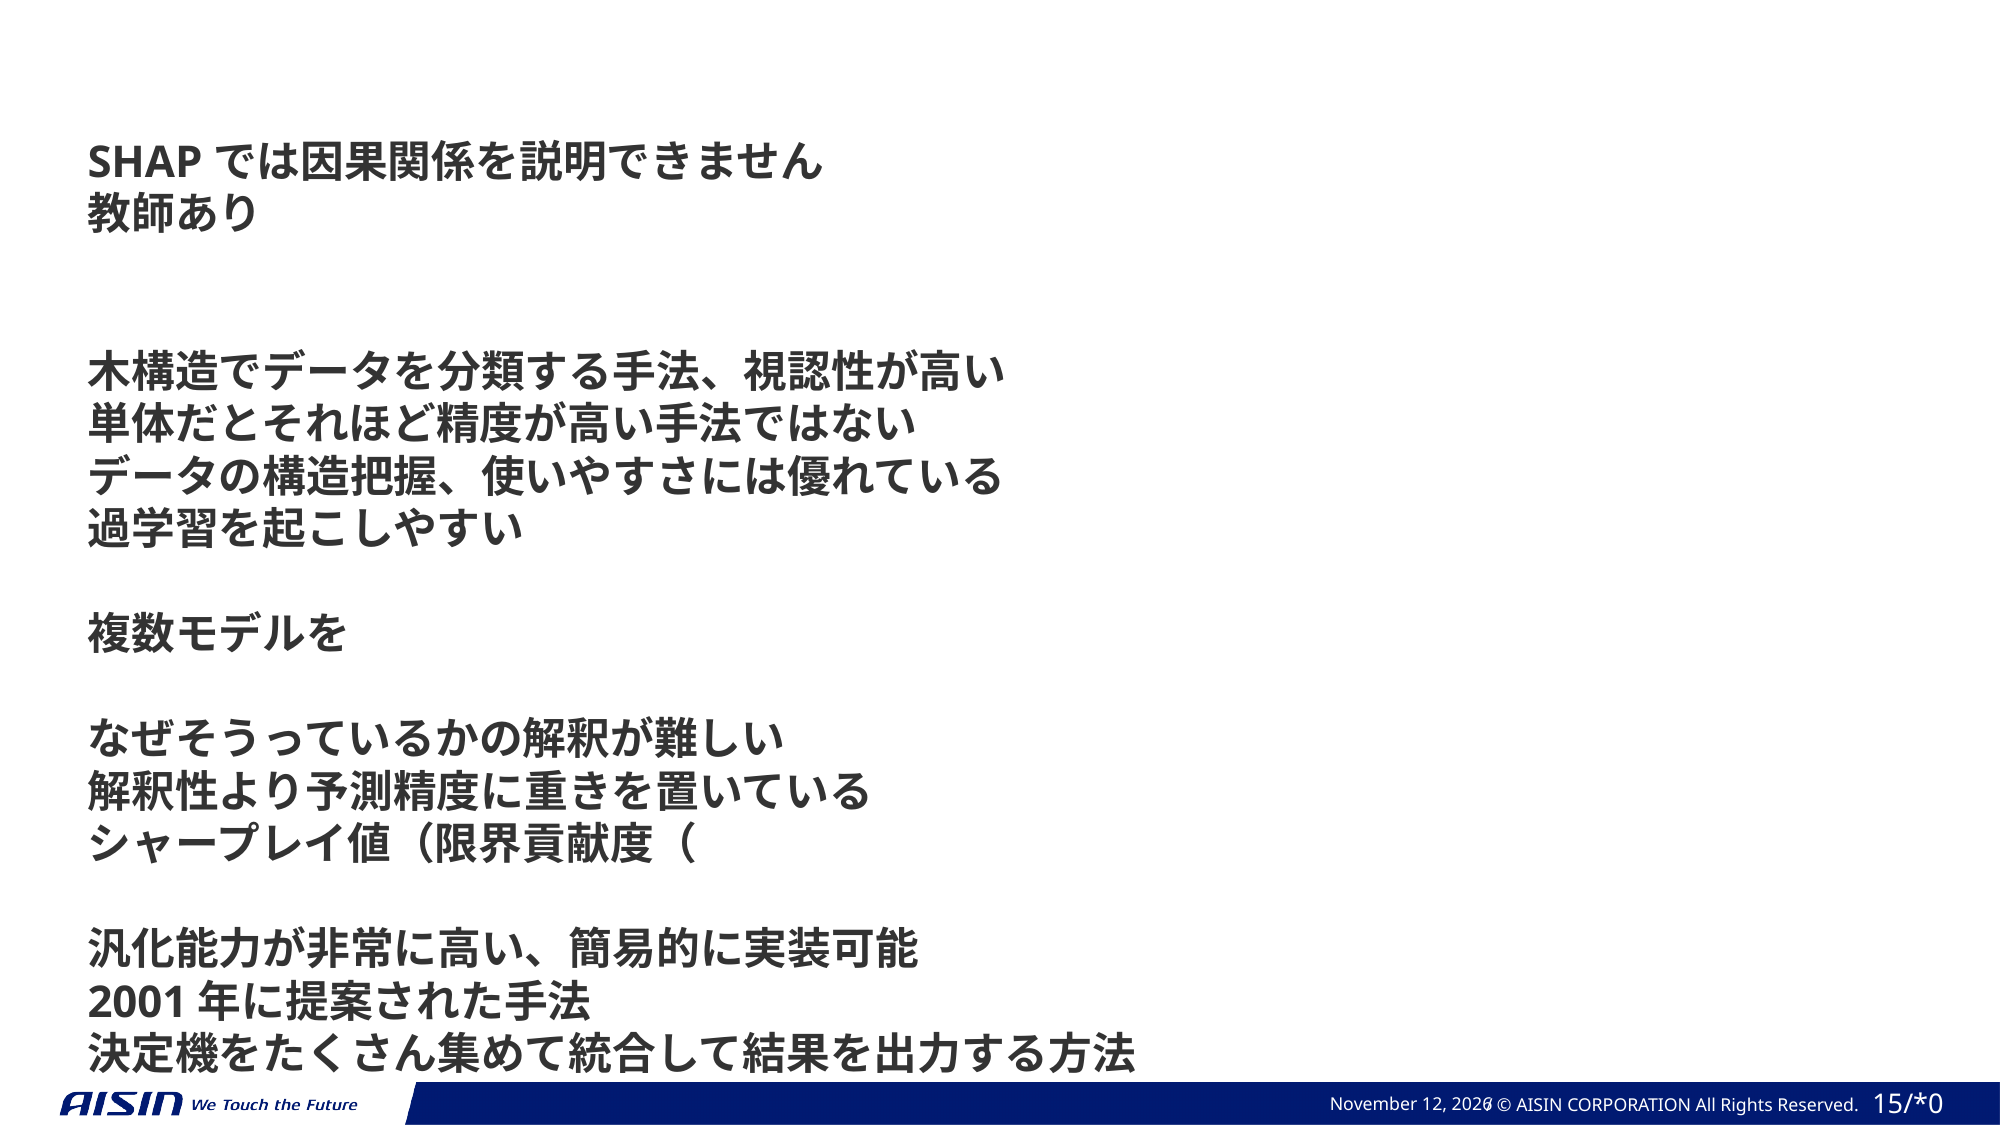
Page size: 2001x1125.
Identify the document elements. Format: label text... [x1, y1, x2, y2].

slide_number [1142, 1093, 1508, 1116]
list SHAPでは因果関係を説明できません 教師あり 木構造でデータを分類する手法、視認性が高い 単体だとそれほど精度が高い手法ではない データの構造把握、使いやすさには優れている 過学習を起こしやすい 複数モデルを なぜそうっているかの解釈が難しい 解釈性より予測精度に重きを置いている シャープレイ値（限界貢献度（ 汎化能力が非常に高い、簡易的に実装可能 2001年に提案された手法 決定機をたくさん集めて統合して結果を出力する方法 [72, 125, 1934, 1051]
picture [0, 1082, 2000, 1125]
